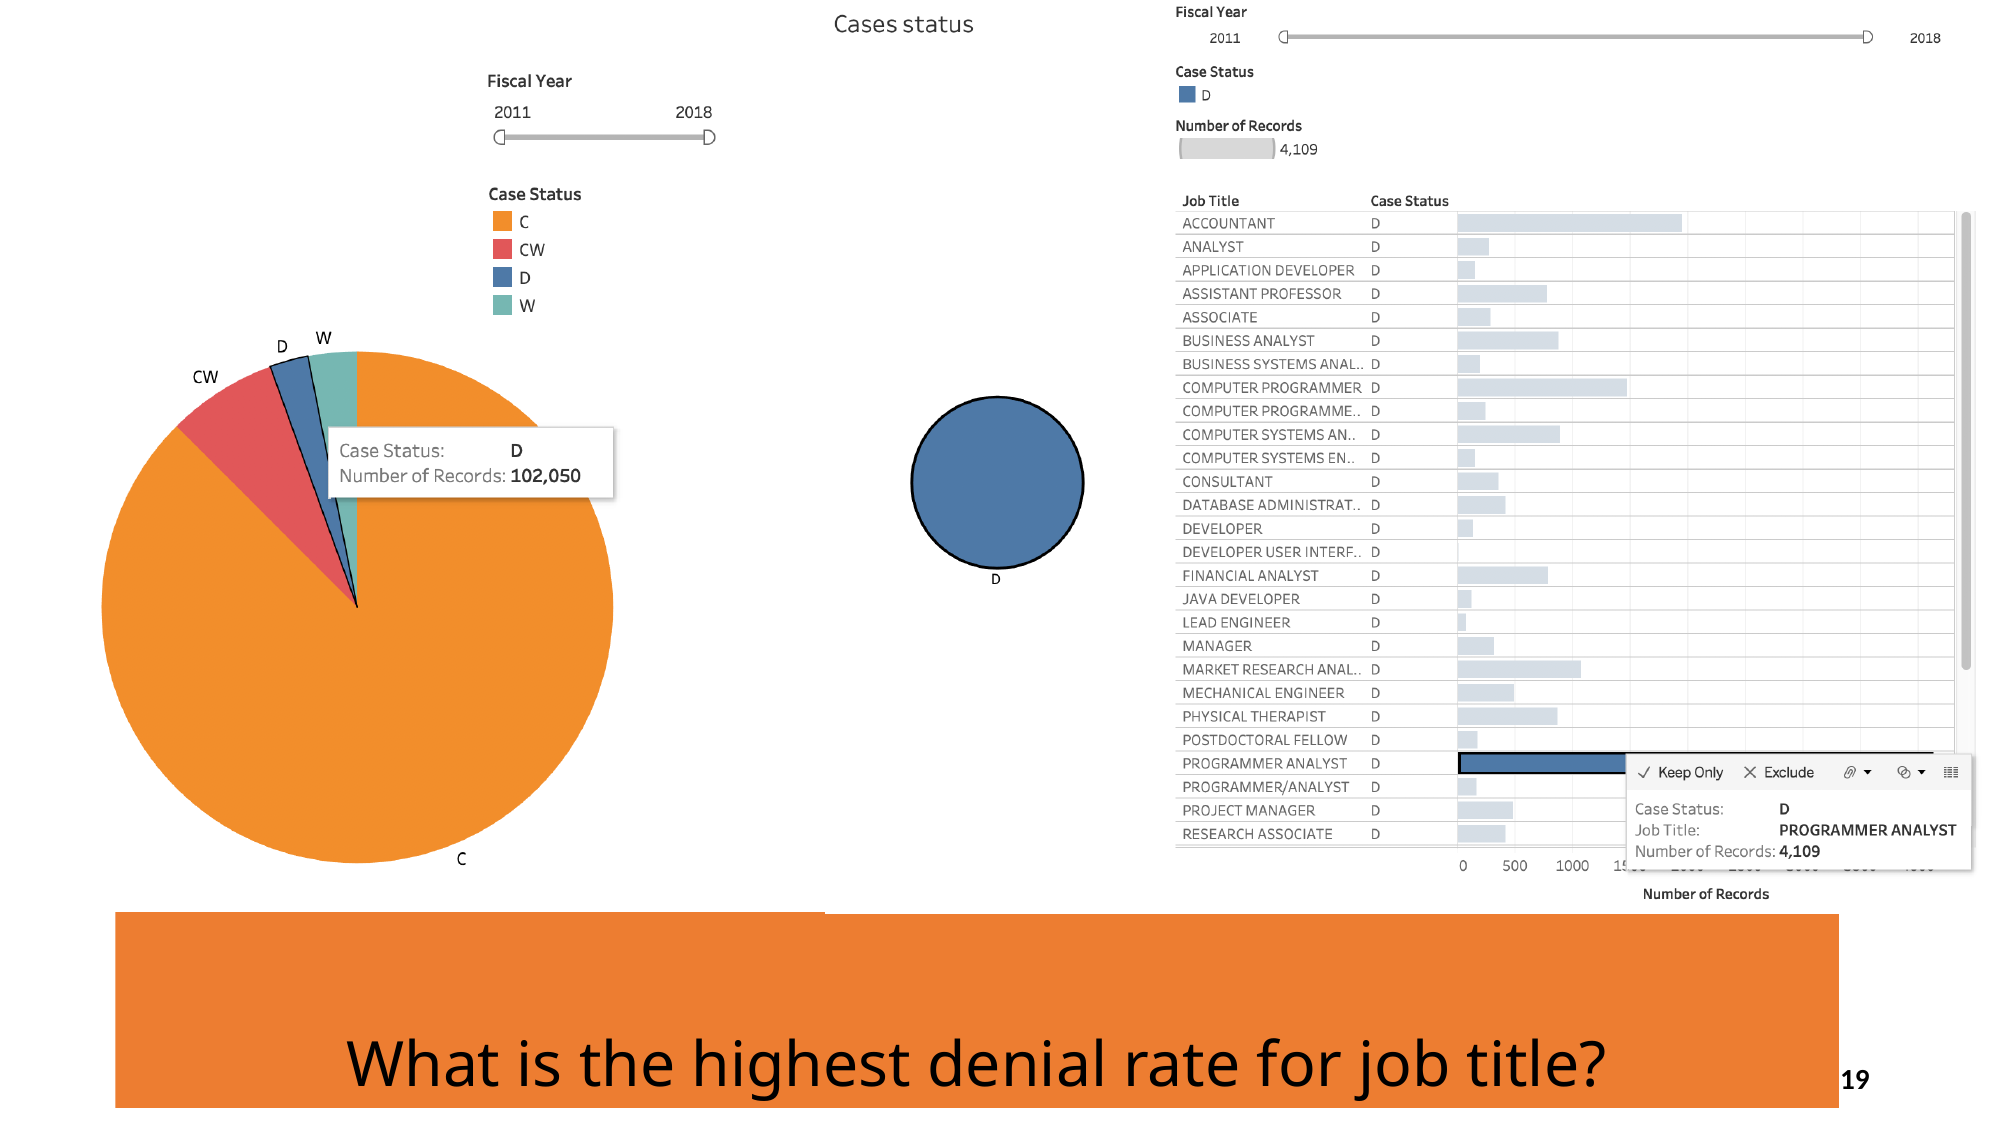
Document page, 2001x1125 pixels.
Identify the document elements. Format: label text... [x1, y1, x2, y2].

slide_number 19 [1434, 1048, 1885, 1108]
title What is the highest denial rate for job title? [115, 912, 1839, 1108]
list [825, 0, 1986, 914]
picture [33, 42, 825, 912]
